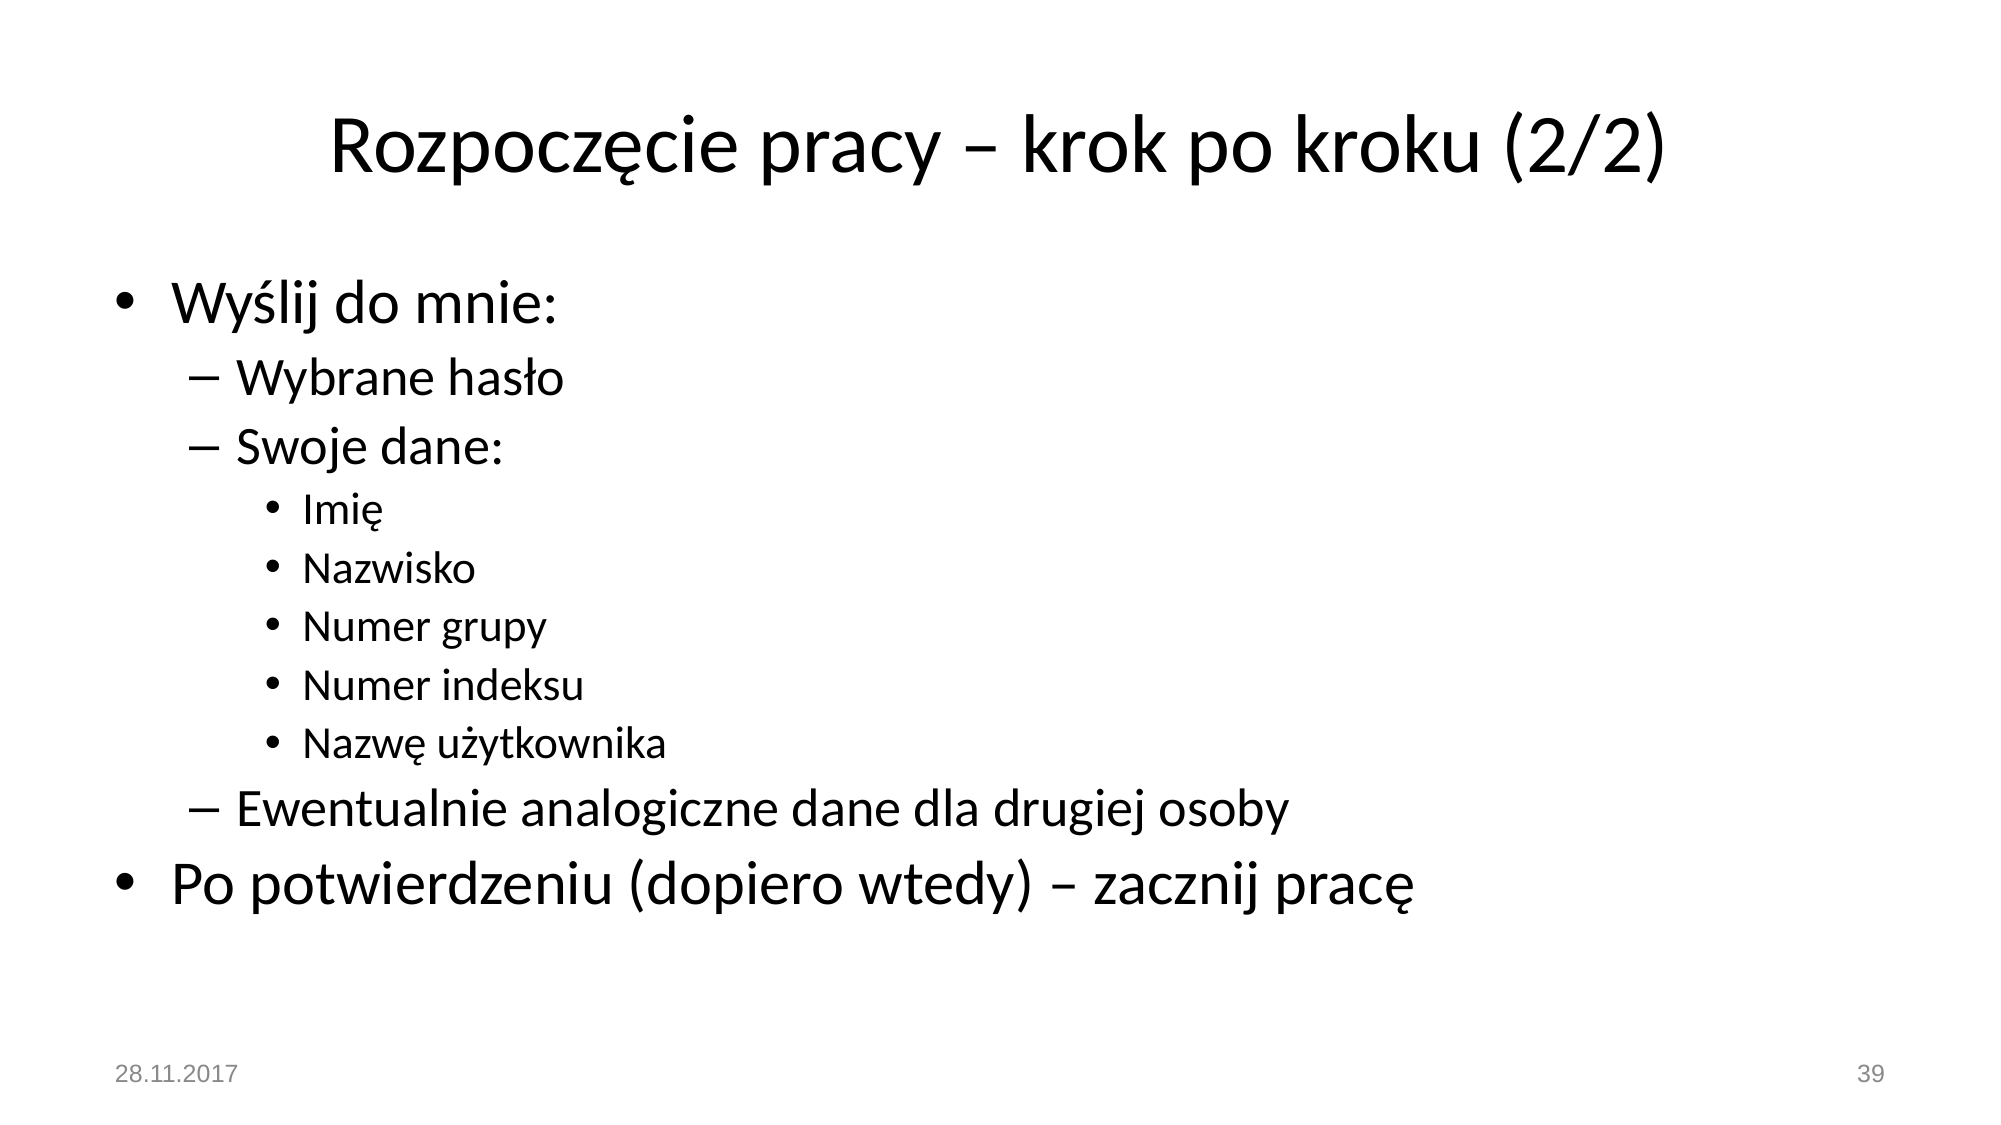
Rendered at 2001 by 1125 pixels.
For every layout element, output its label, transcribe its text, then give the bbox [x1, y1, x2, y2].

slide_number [99, 1042, 567, 1103]
title Rozpoczęcie pracy – krok po kroku (2/2) [99, 45, 1900, 233]
slide_number 39 [1433, 1042, 1900, 1103]
list Wyślij do mnie: Wybrane hasło Swoje dane: Imię Nazwisko Numer grupy Numer indeksu Nazwę użytkownika Ewentualnie analogiczne dane dla drugiej osoby Po potwierdzeniu (dopiero wtedy) – zacznij pracę [99, 262, 1900, 1005]
